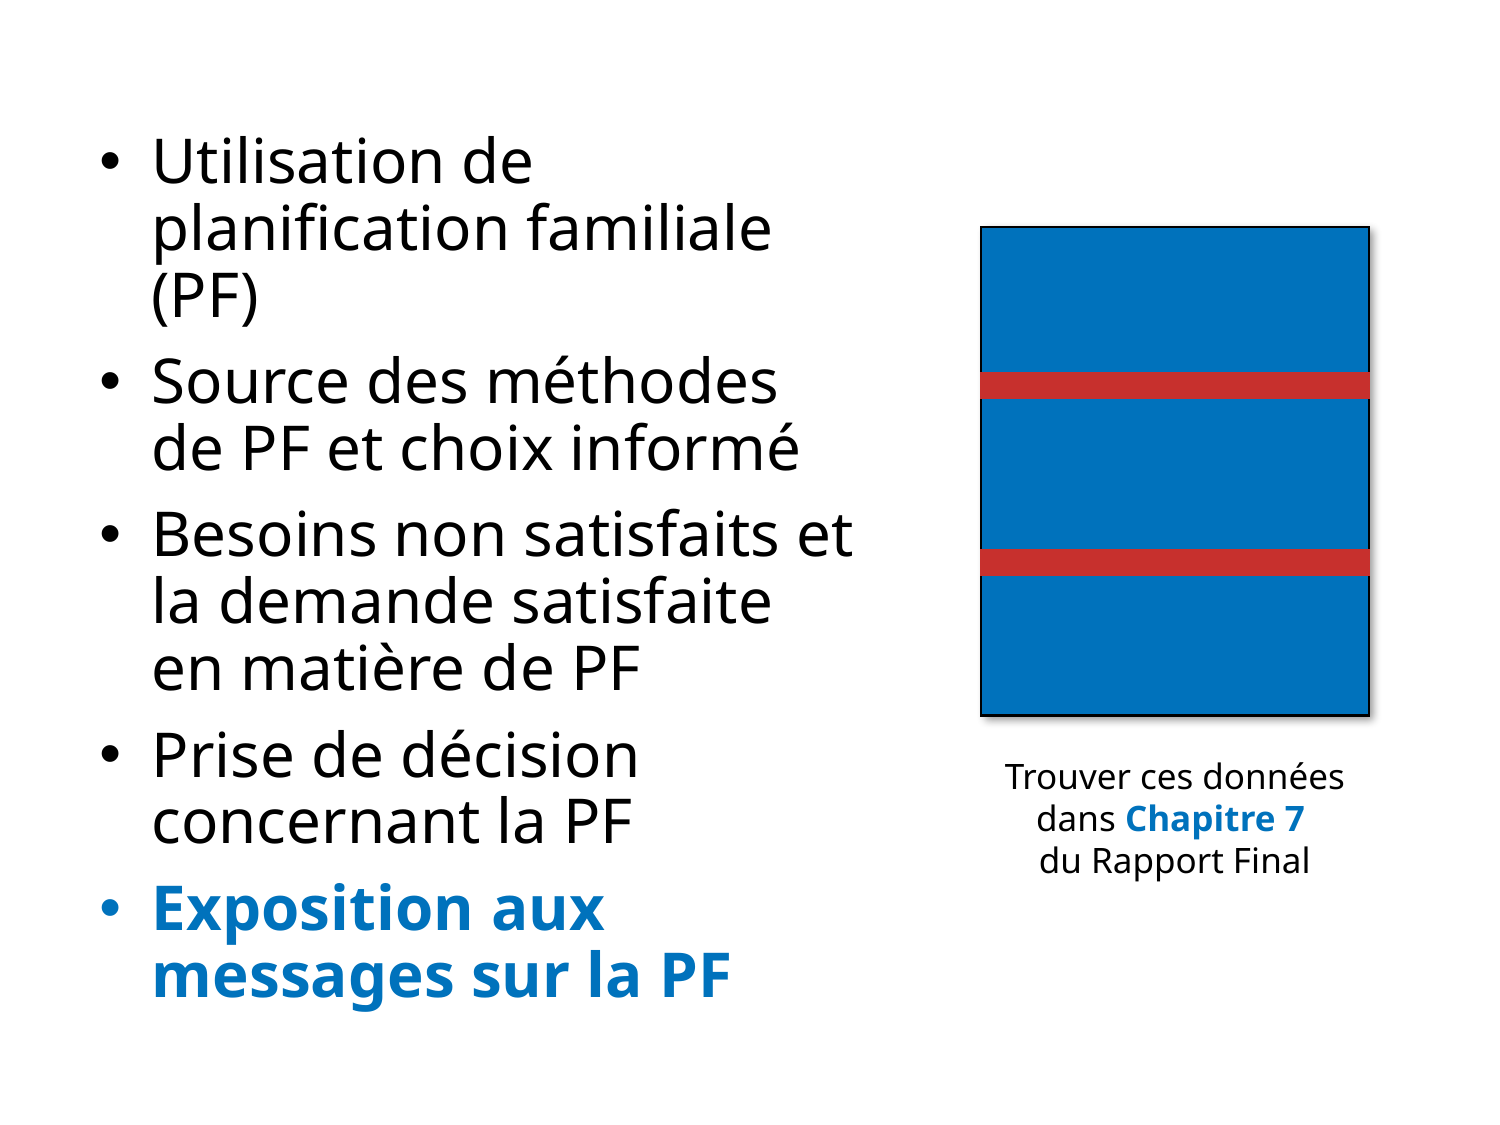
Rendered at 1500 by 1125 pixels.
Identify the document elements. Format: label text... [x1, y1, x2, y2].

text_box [981, 226, 1369, 716]
text_box Trouver ces données dans Chapitre 7 du Rapport Final [989, 726, 1361, 910]
subtitle Utilisation de planification familiale (PF) Source des méthodes de PF et choix informé Besoins non satisfaits et la demande satisfaite en matière de PF Prise de décision concernant la PF Exposition aux messages sur la PF [84, 122, 874, 1022]
